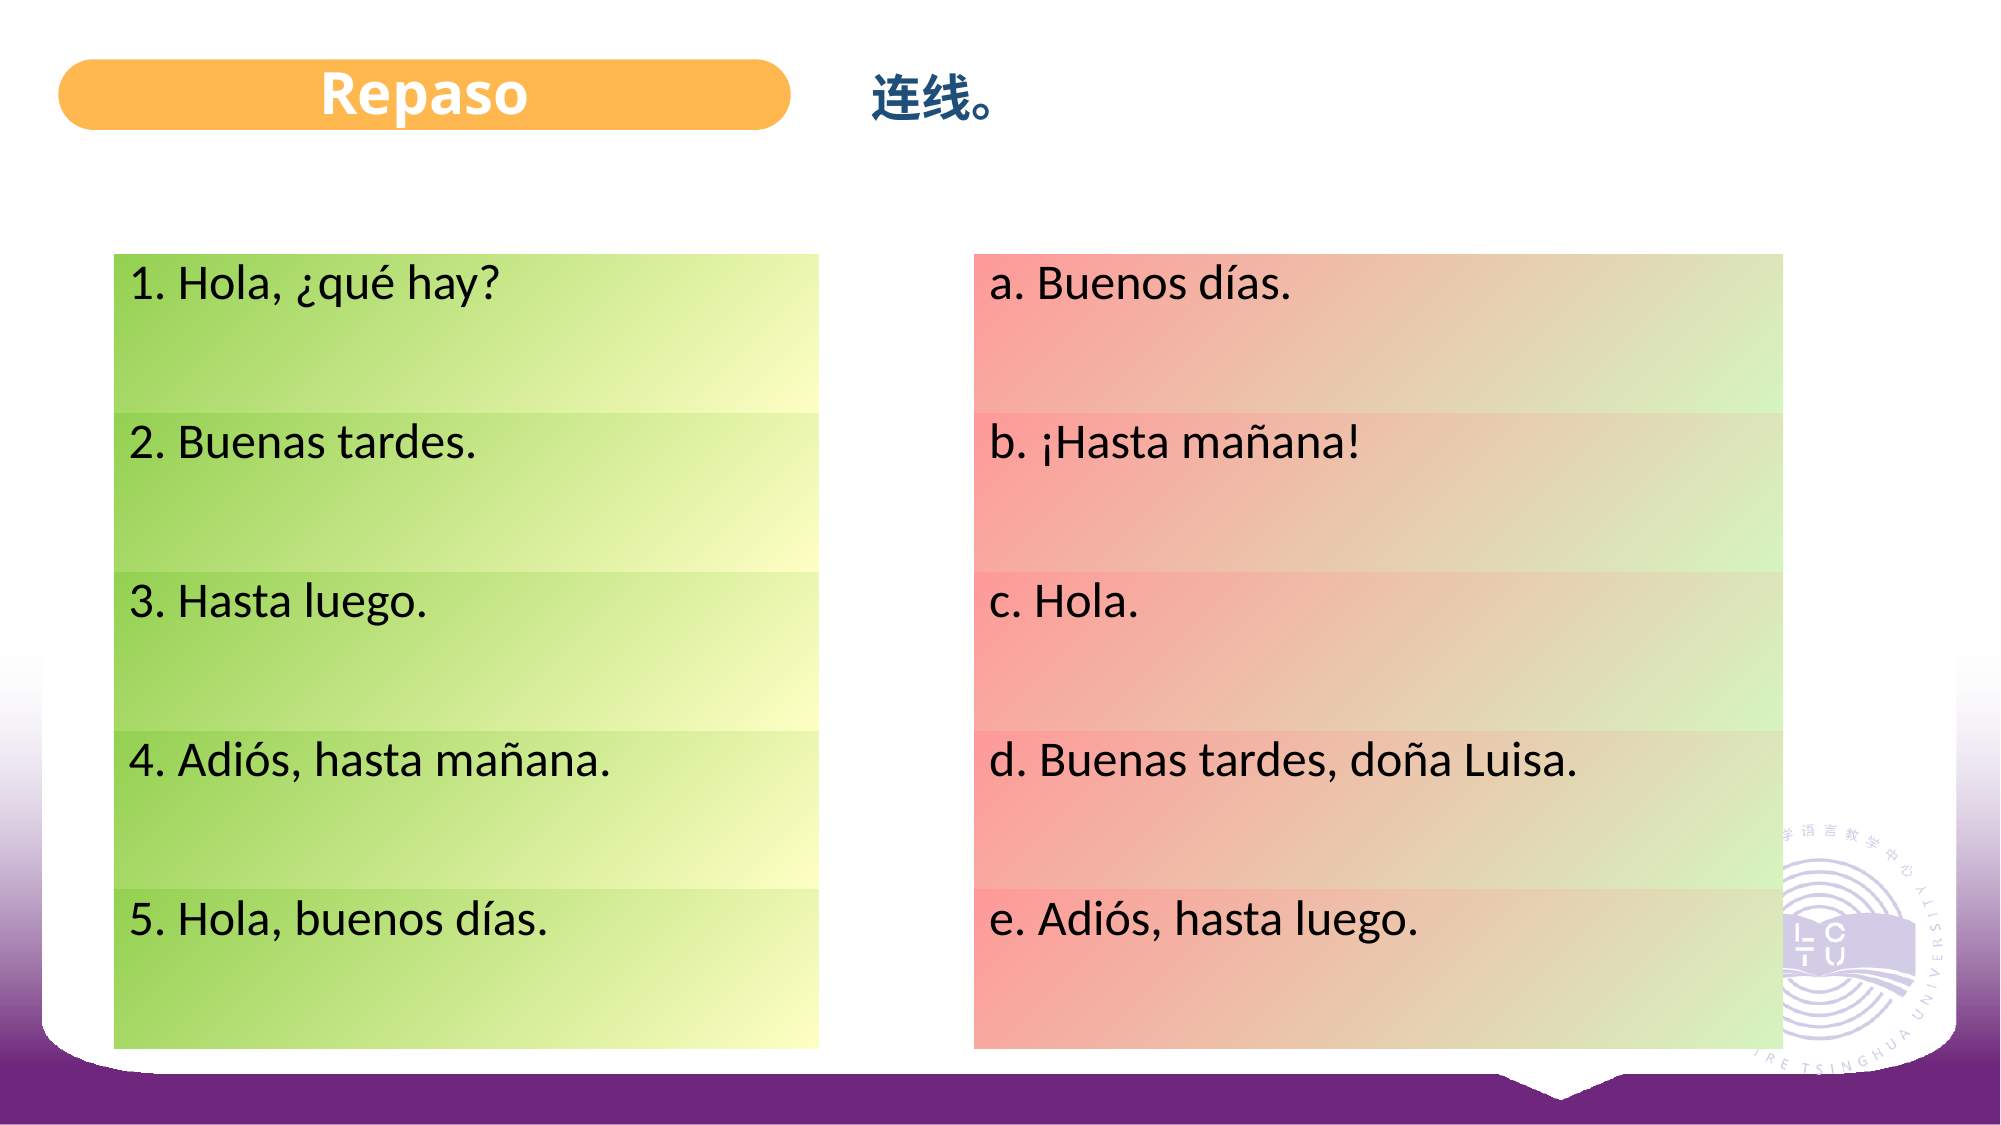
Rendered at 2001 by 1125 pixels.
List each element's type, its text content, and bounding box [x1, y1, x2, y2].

table_cell 4. Adiós, hasta mañana. [114, 731, 819, 890]
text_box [0, 48, 932, 135]
picture [0, 0, 2001, 1125]
table_cell 3. Hasta luego. [114, 572, 819, 731]
table_cell e. Adiós, hasta luego. [974, 890, 1783, 1049]
table_cell d. Buenas tardes, doña Luisa. [974, 731, 1783, 890]
text_box 连线。 [932, 59, 1777, 134]
table_header a. Buenos días. [974, 254, 1783, 413]
table_cell 2. Buenas tardes. [114, 413, 819, 572]
table_cell c. Hola. [974, 572, 1783, 731]
table_cell 5. Hola, buenos días. [114, 890, 819, 1049]
table_header 1. Hola, ¿qué hay? [114, 254, 819, 413]
table_cell b. ¡Hasta mañana! [974, 413, 1783, 572]
